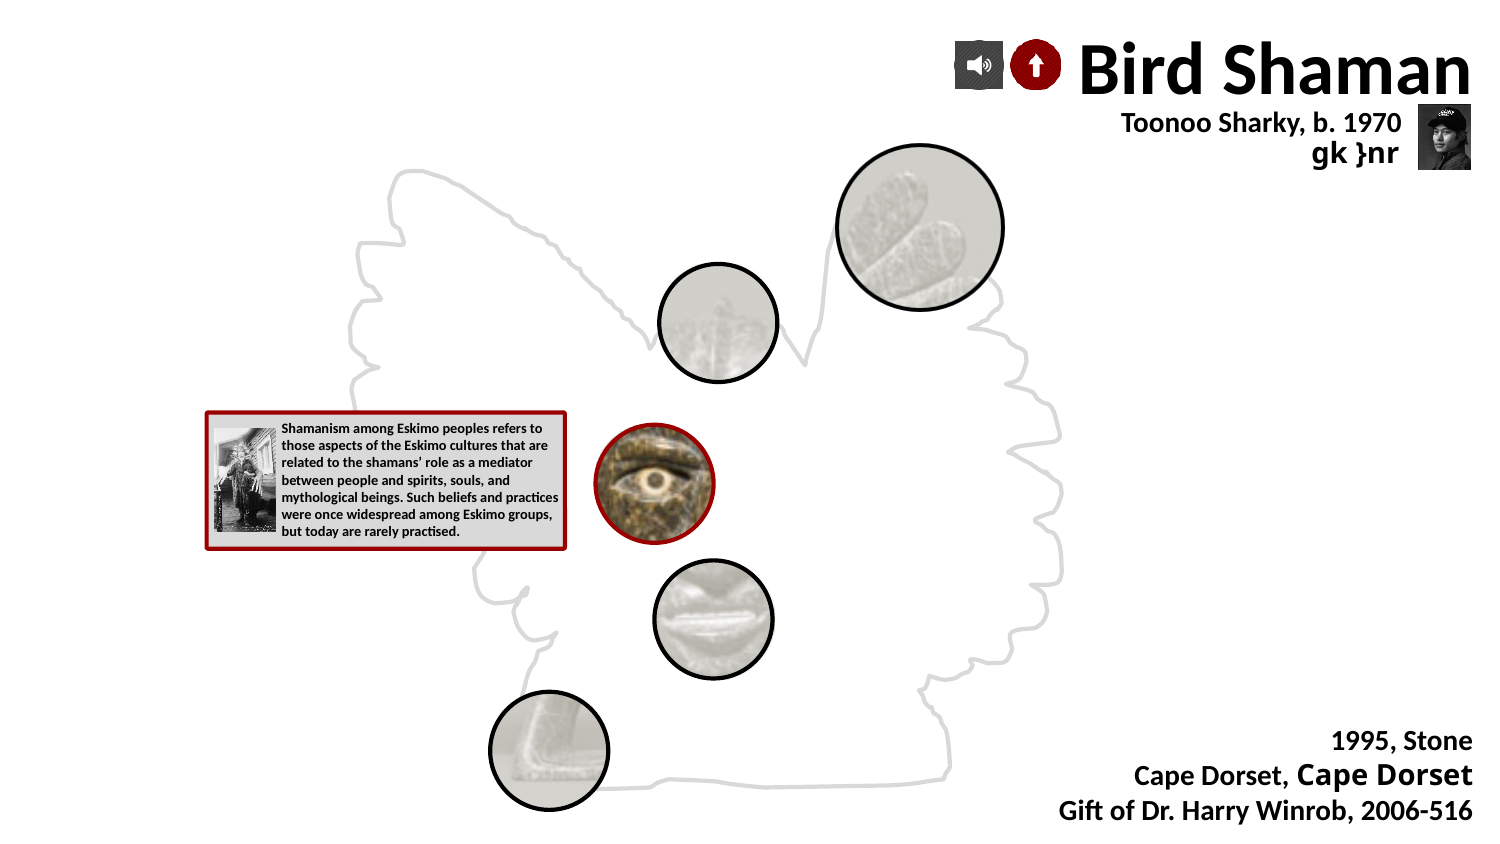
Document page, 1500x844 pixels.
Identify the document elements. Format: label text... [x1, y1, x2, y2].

text_box gk }nr [1311, 133, 1400, 169]
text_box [489, 691, 609, 811]
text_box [595, 424, 714, 544]
picture [213, 428, 276, 532]
text_box Bird Shaman [738, 19, 1489, 110]
picture [1418, 104, 1471, 170]
picture [1009, 39, 1061, 91]
picture [953, 39, 1005, 91]
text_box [654, 560, 775, 681]
text_box Toonoo Sharky, b. 1970 [1120, 102, 1402, 138]
picture [834, 143, 1005, 312]
text_box [347, 168, 1064, 791]
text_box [658, 263, 778, 383]
text_box 1995, Stone Cape Dorset, Cape Dorset Gift of Dr. Harry Winrob, 2006-516 [761, 714, 1489, 827]
text_box Antler [954, 45, 1060, 94]
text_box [206, 411, 566, 550]
